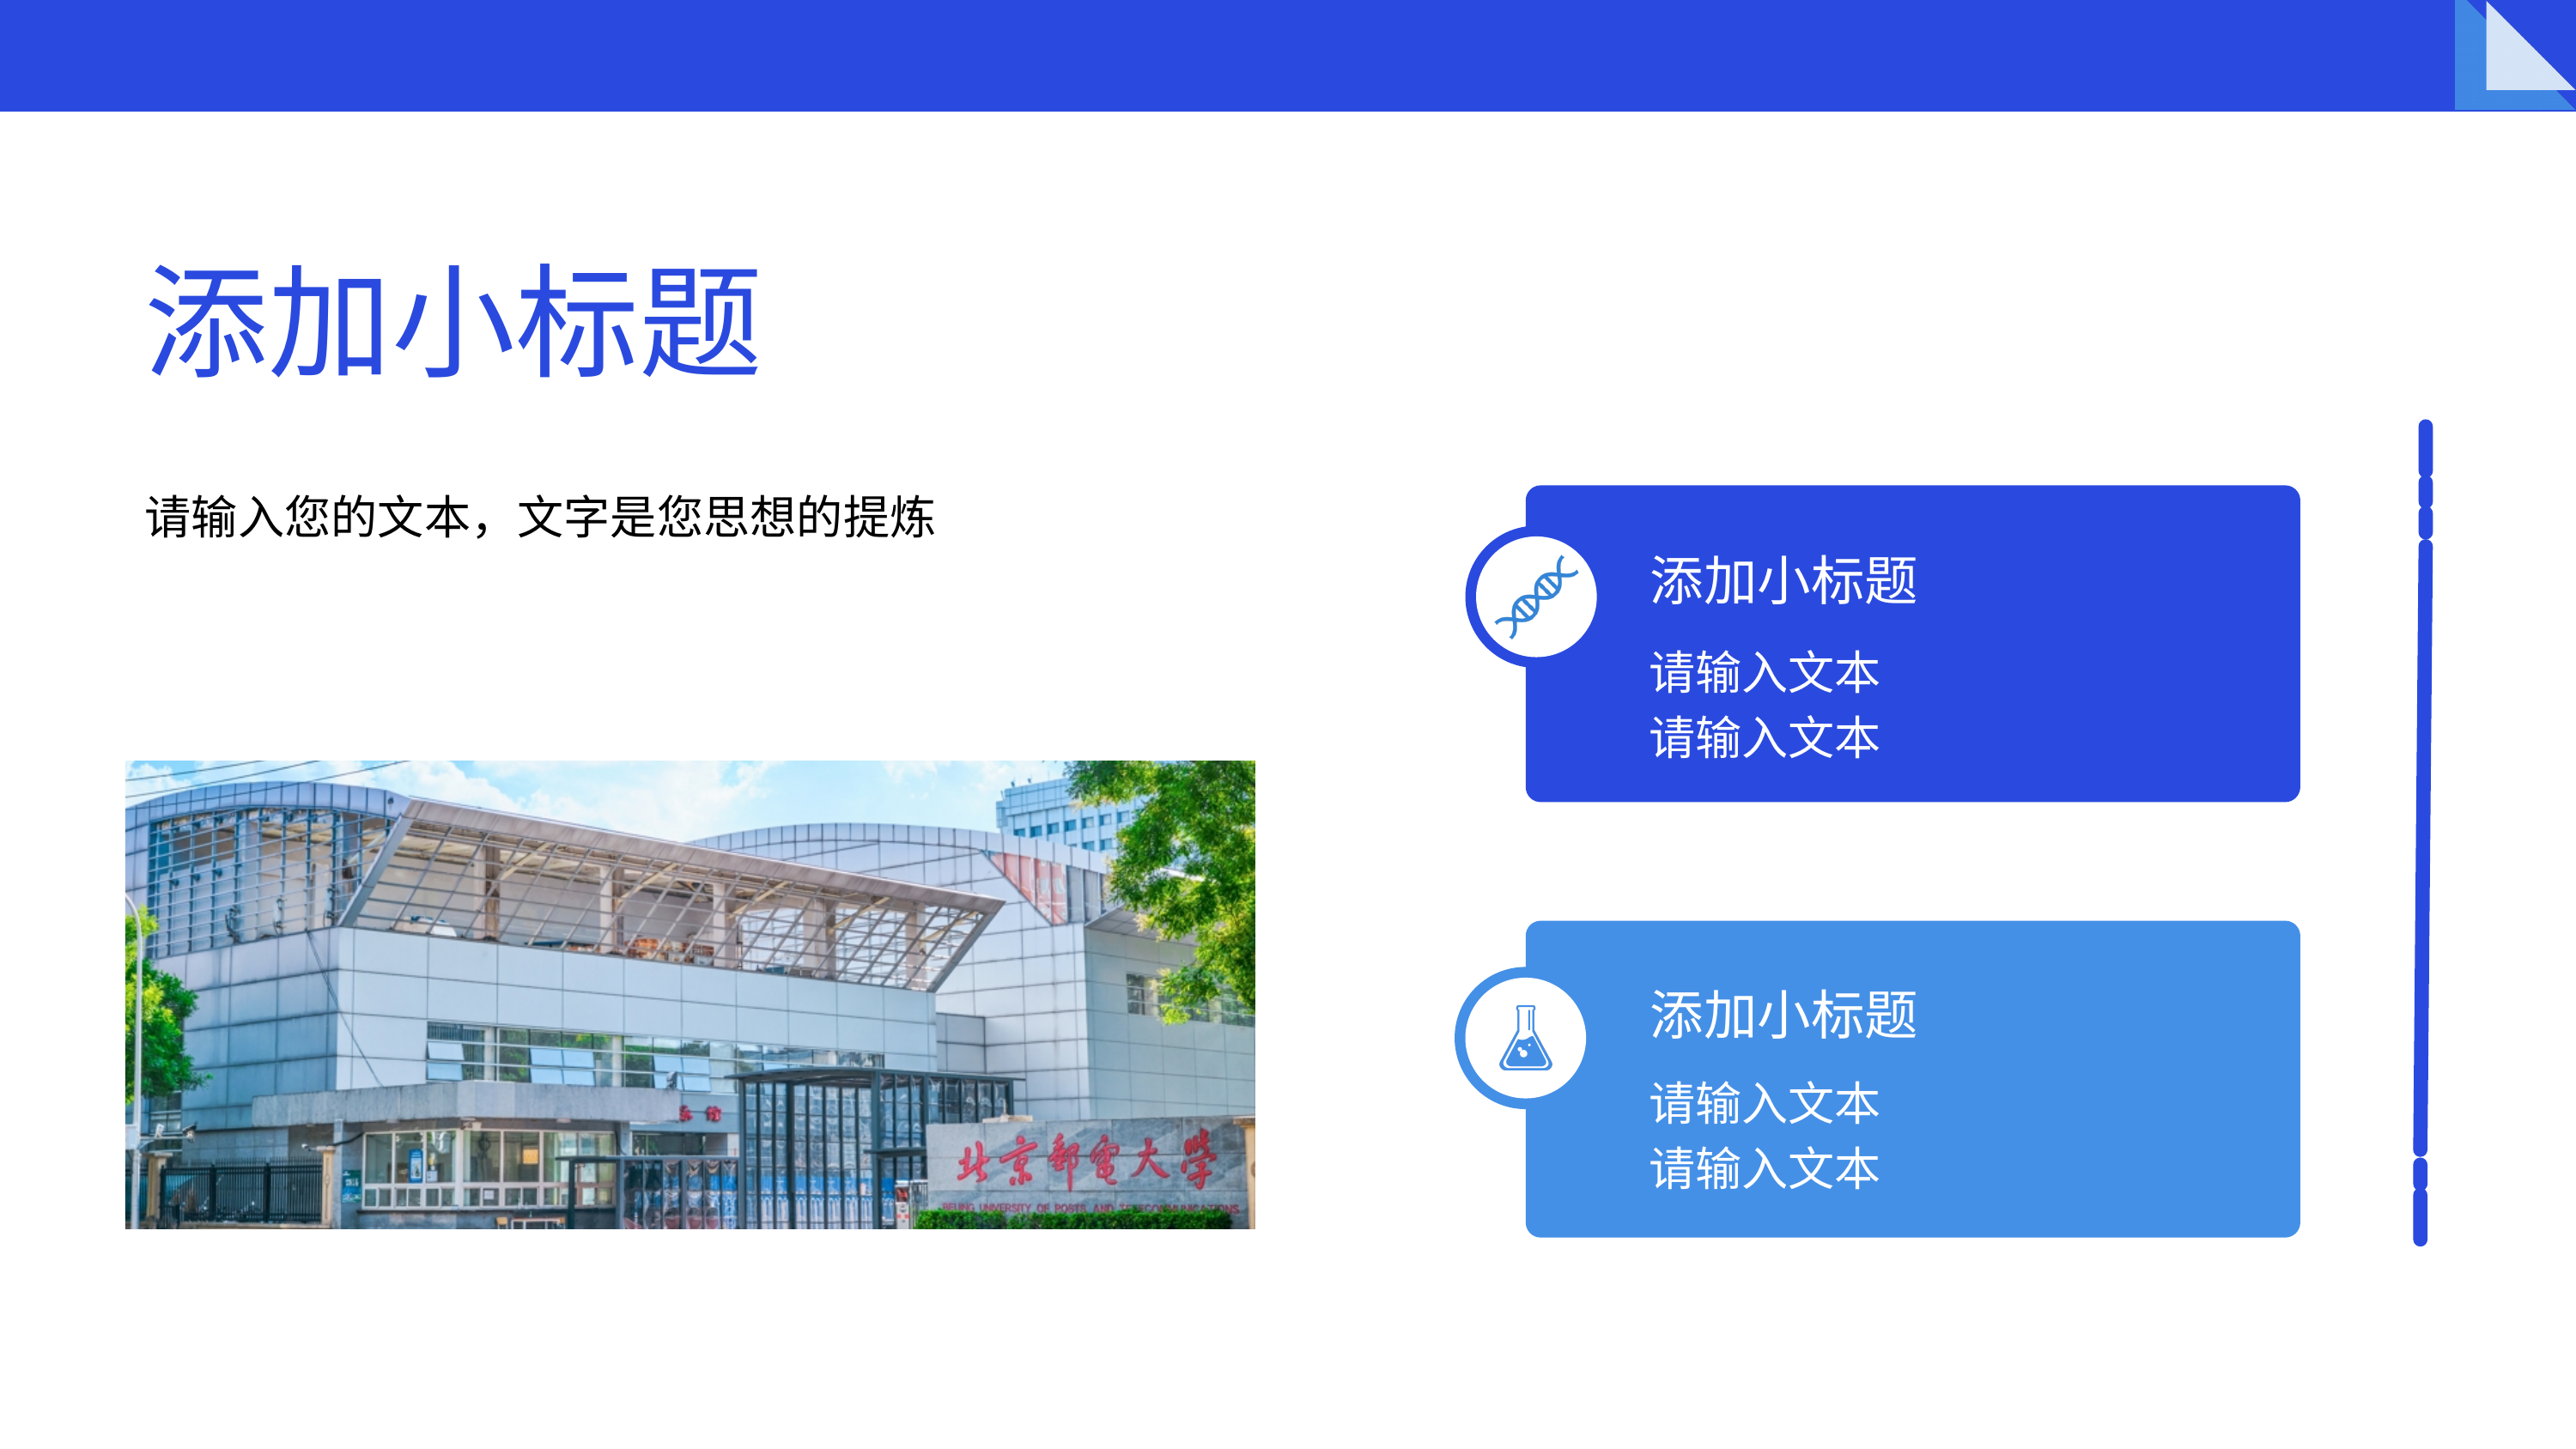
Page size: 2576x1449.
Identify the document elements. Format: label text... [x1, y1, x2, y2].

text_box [2415, 426, 2432, 1240]
picture [125, 761, 1257, 1229]
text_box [1648, 536, 2043, 832]
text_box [0, 0, 2576, 112]
text_box 请输入您的文本，文字是您思想的提炼 [144, 478, 945, 544]
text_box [1525, 485, 2301, 803]
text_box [1648, 970, 2043, 1197]
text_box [1465, 525, 1608, 669]
text_box 添加小标题 [144, 220, 847, 393]
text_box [1525, 920, 2301, 1238]
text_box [1454, 967, 1597, 1110]
